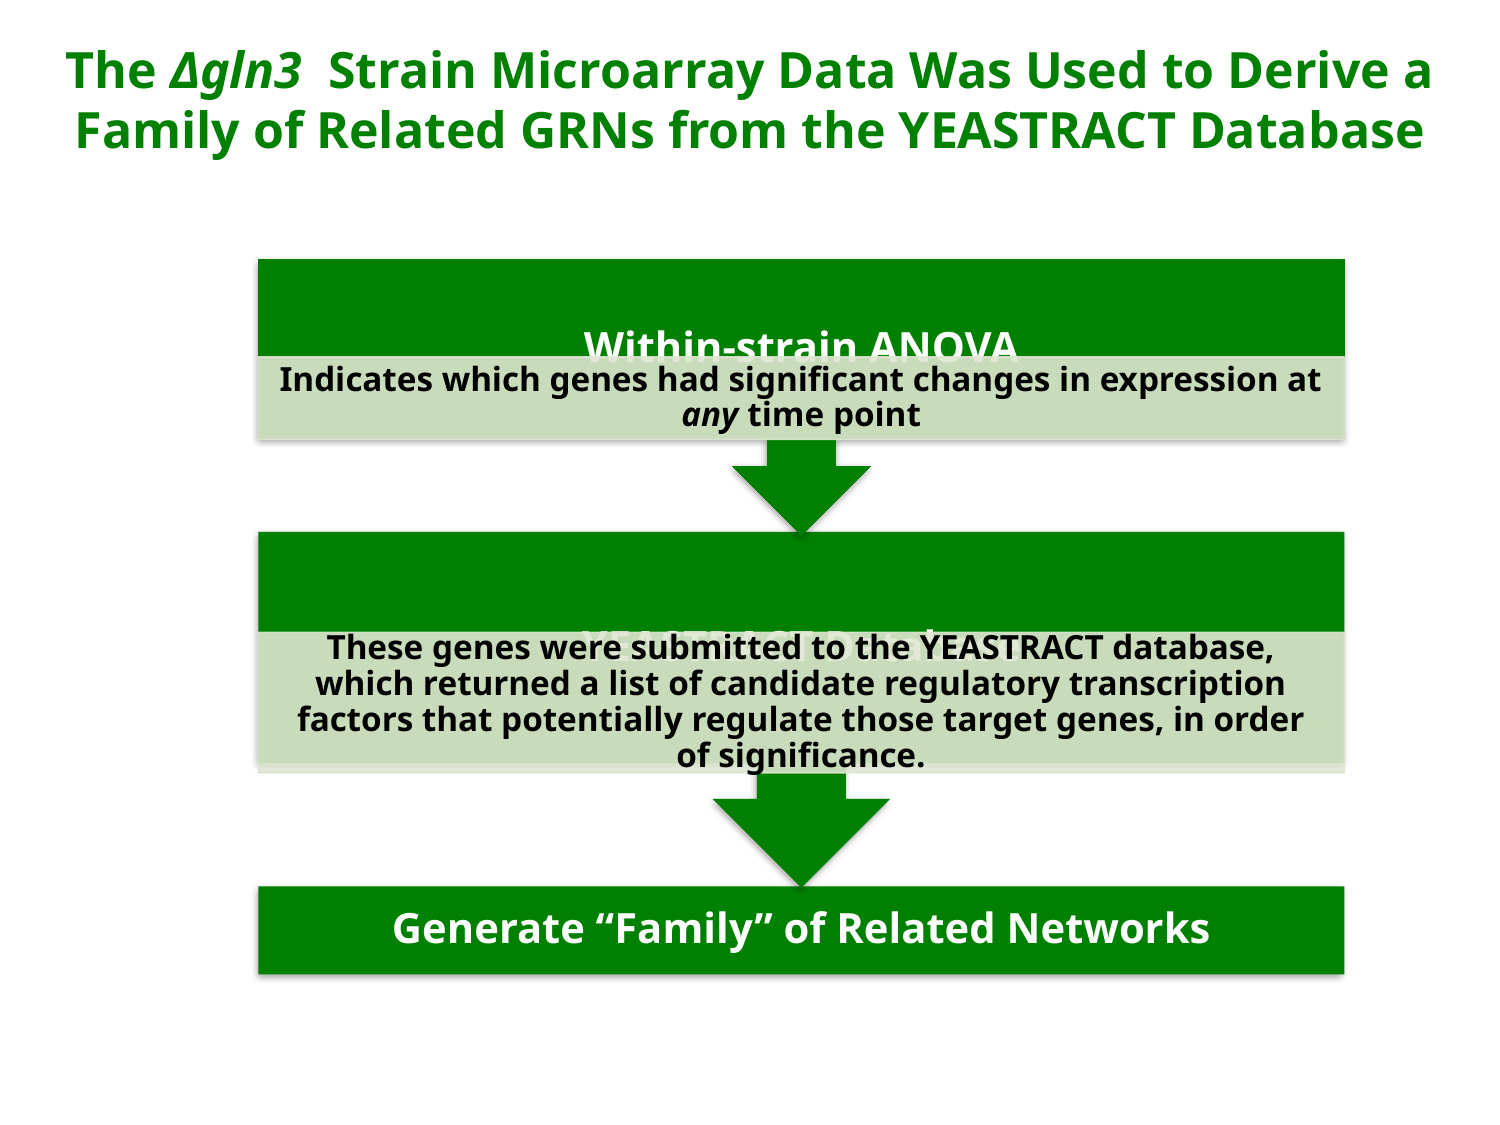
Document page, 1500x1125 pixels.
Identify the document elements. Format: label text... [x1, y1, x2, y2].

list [258, 259, 1345, 976]
title The Δgln3 Strain Microarray Data Was Used to Derive a Family of Related GRNs from the YEASTRACT Database [0, 5, 1500, 193]
